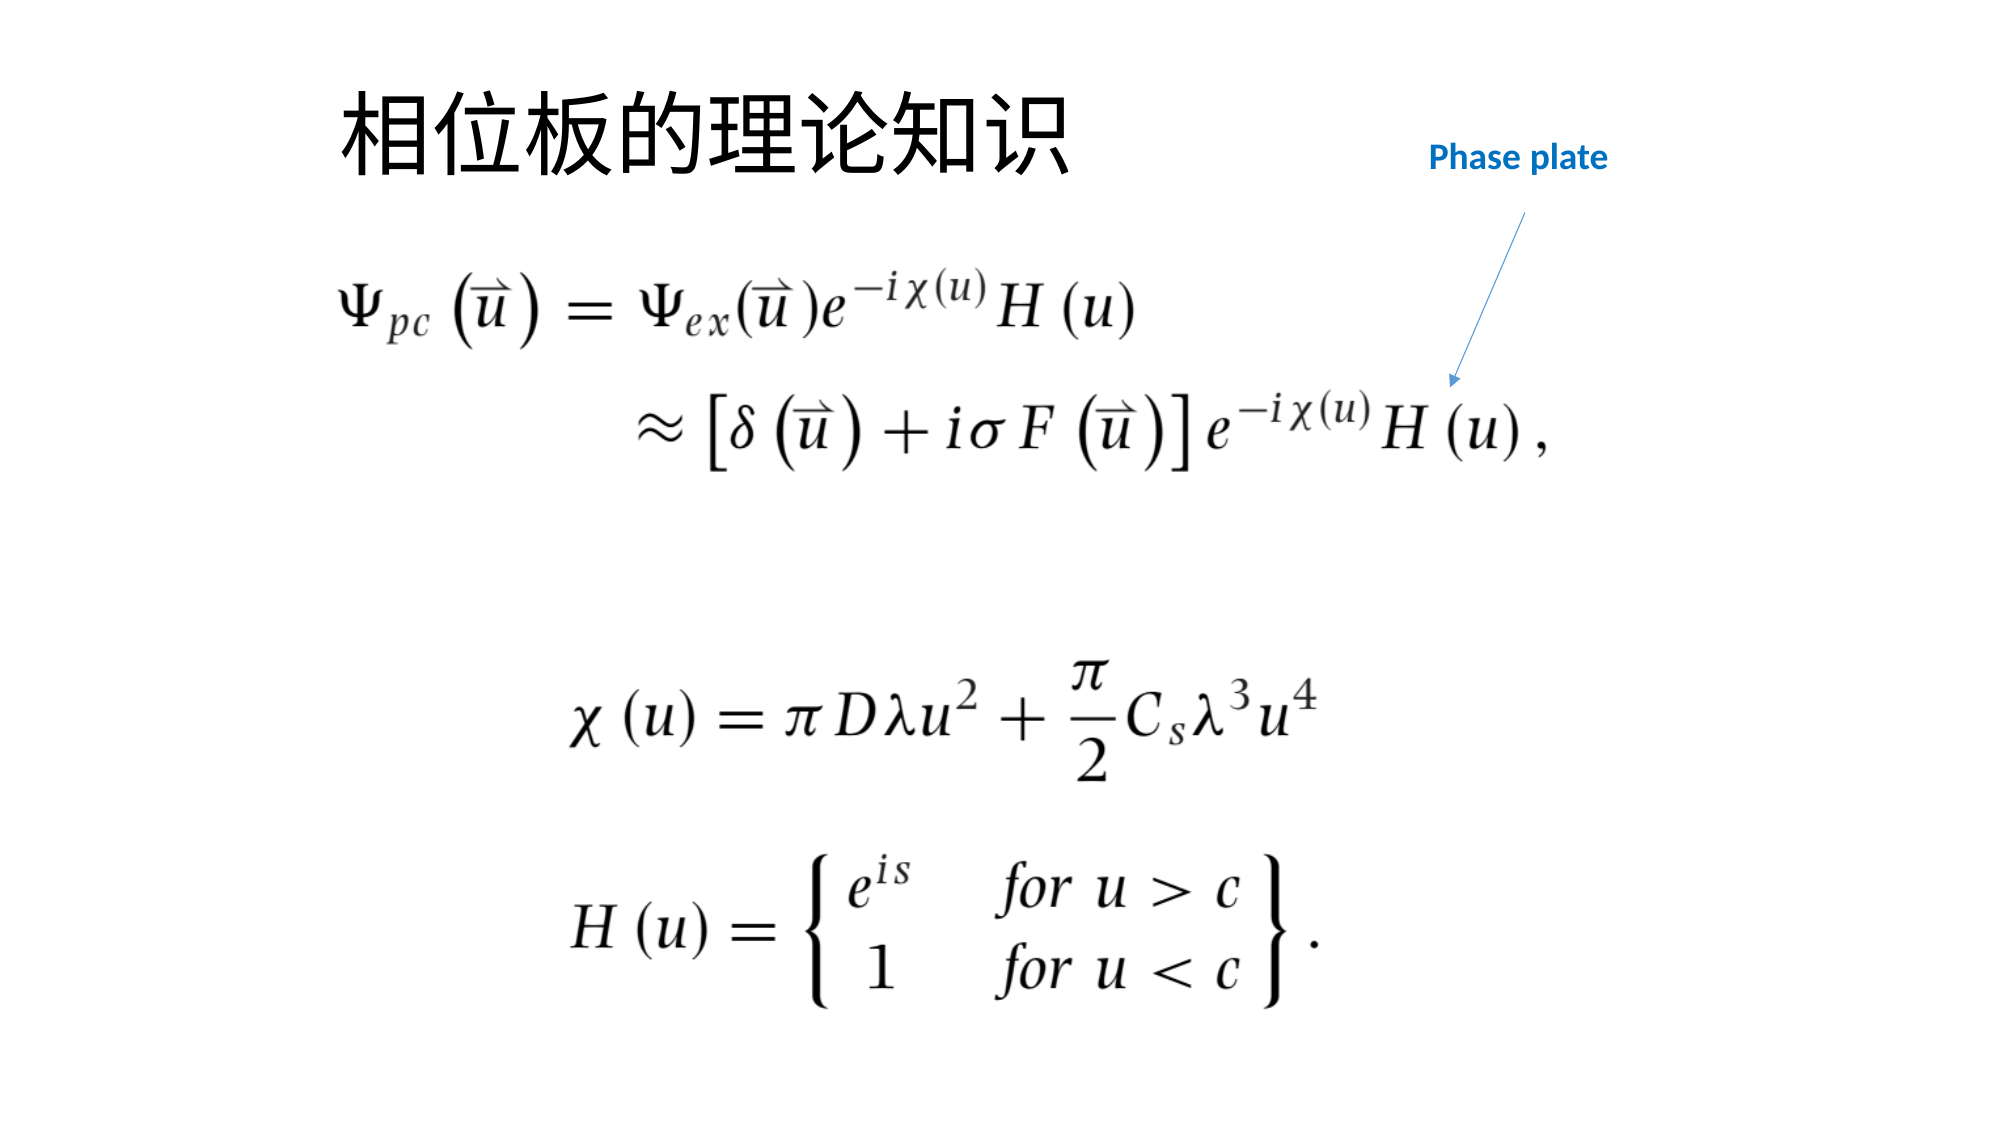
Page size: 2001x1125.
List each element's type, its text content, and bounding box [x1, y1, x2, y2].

picture [312, 249, 1602, 1021]
title 相位板的理论知识 [324, 45, 1675, 233]
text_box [1449, 212, 1525, 388]
